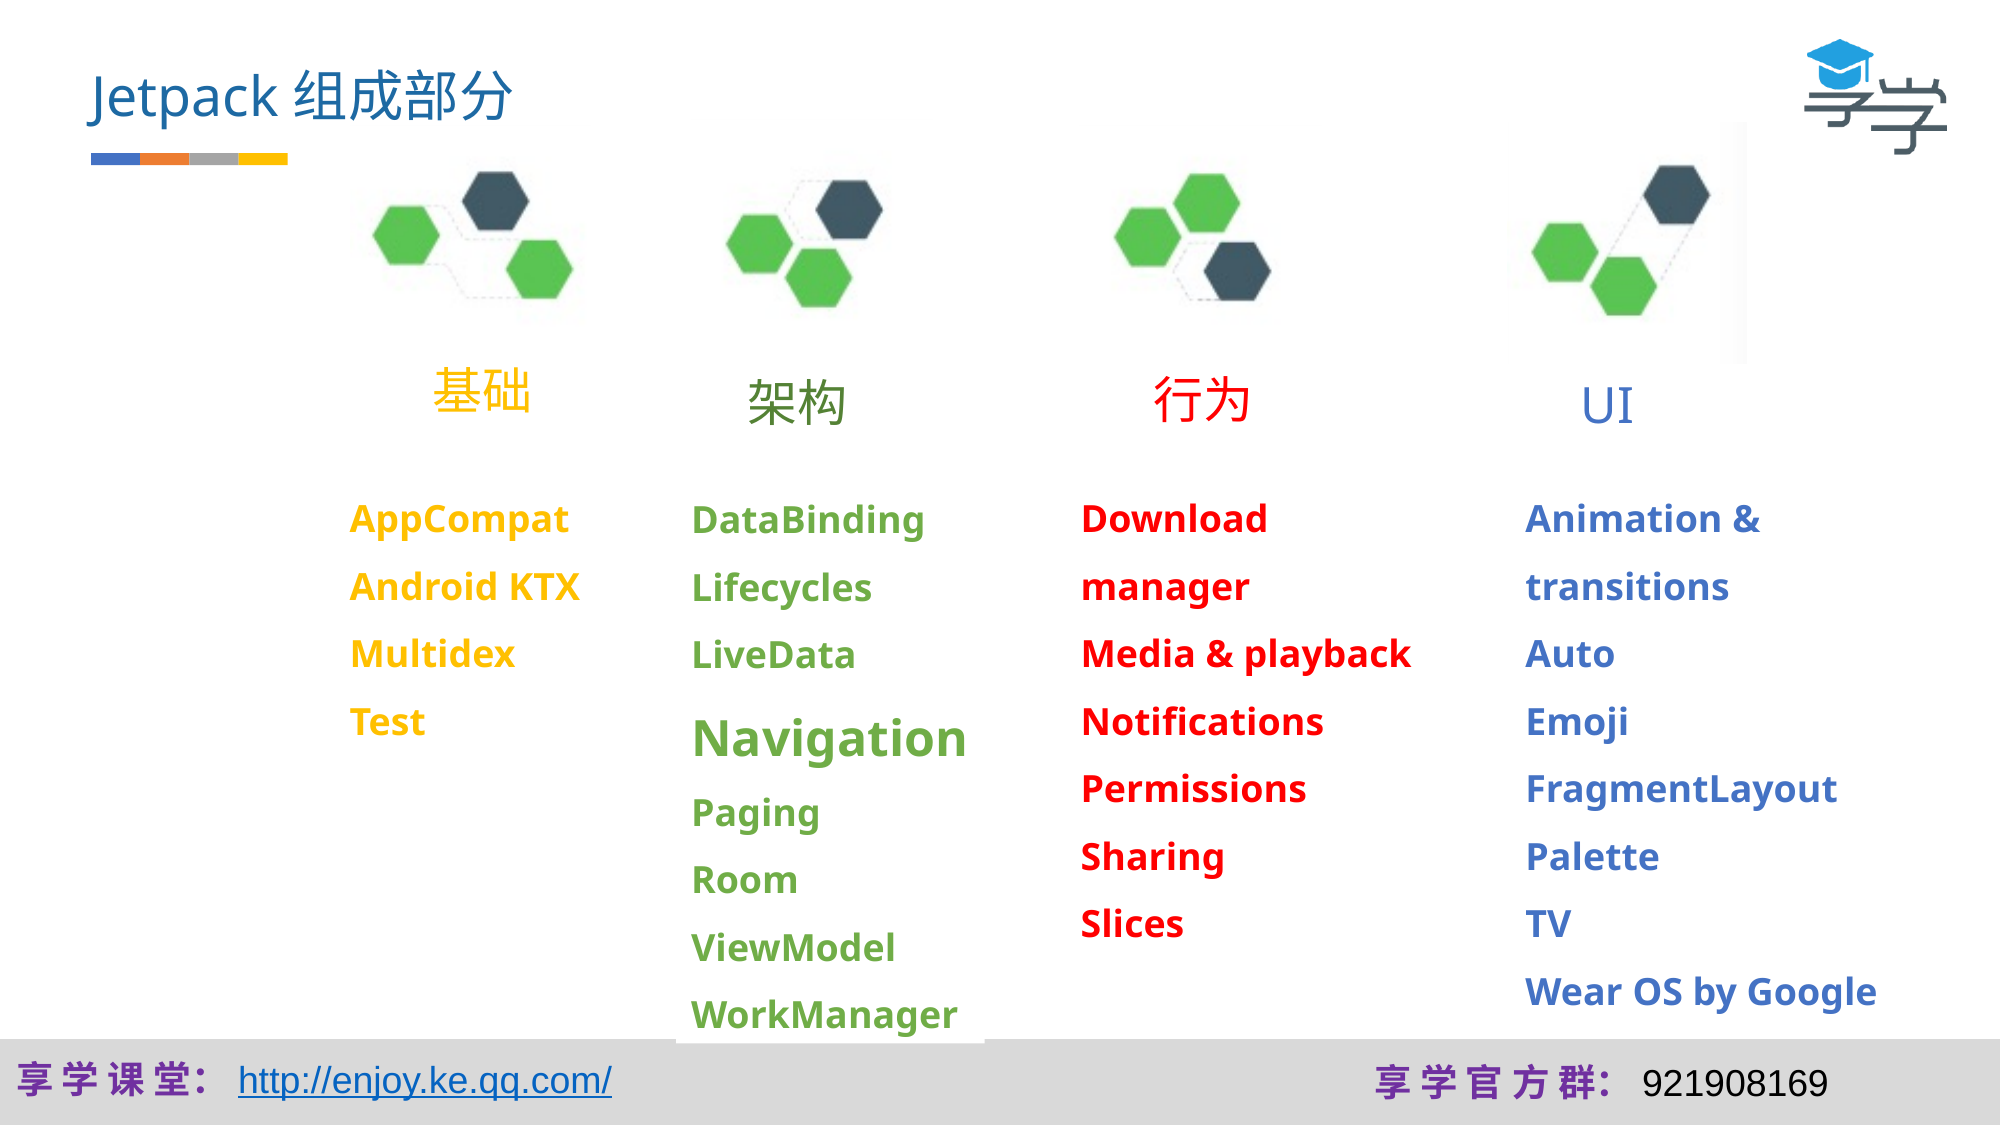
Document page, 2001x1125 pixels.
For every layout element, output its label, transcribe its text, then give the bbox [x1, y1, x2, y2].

picture [350, 124, 591, 365]
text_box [90, 152, 288, 166]
text_box 行为 [1139, 365, 1269, 436]
text_box Download manager Media & playback Notifications Permissions Sharing Slices [1065, 464, 1456, 954]
text_box UI [1565, 366, 1650, 441]
picture [691, 118, 933, 358]
text_box DataBinding Lifecycles LiveData Navigation Paging Room ViewModel WorkManager [675, 465, 986, 1044]
picture [1079, 124, 1322, 365]
picture [1799, 20, 1952, 173]
text_box Jetpack组成部分 [91, 60, 858, 128]
picture [1507, 122, 1747, 364]
text_box 基础 [417, 365, 548, 427]
text_box AppCompat Android KTX Multidex Test [334, 464, 596, 1021]
text_box 架构 [733, 364, 863, 439]
text_box Animation & transitions Auto Emoji FragmentLayout Palette TV Wear OS by Google [1510, 464, 1955, 1021]
